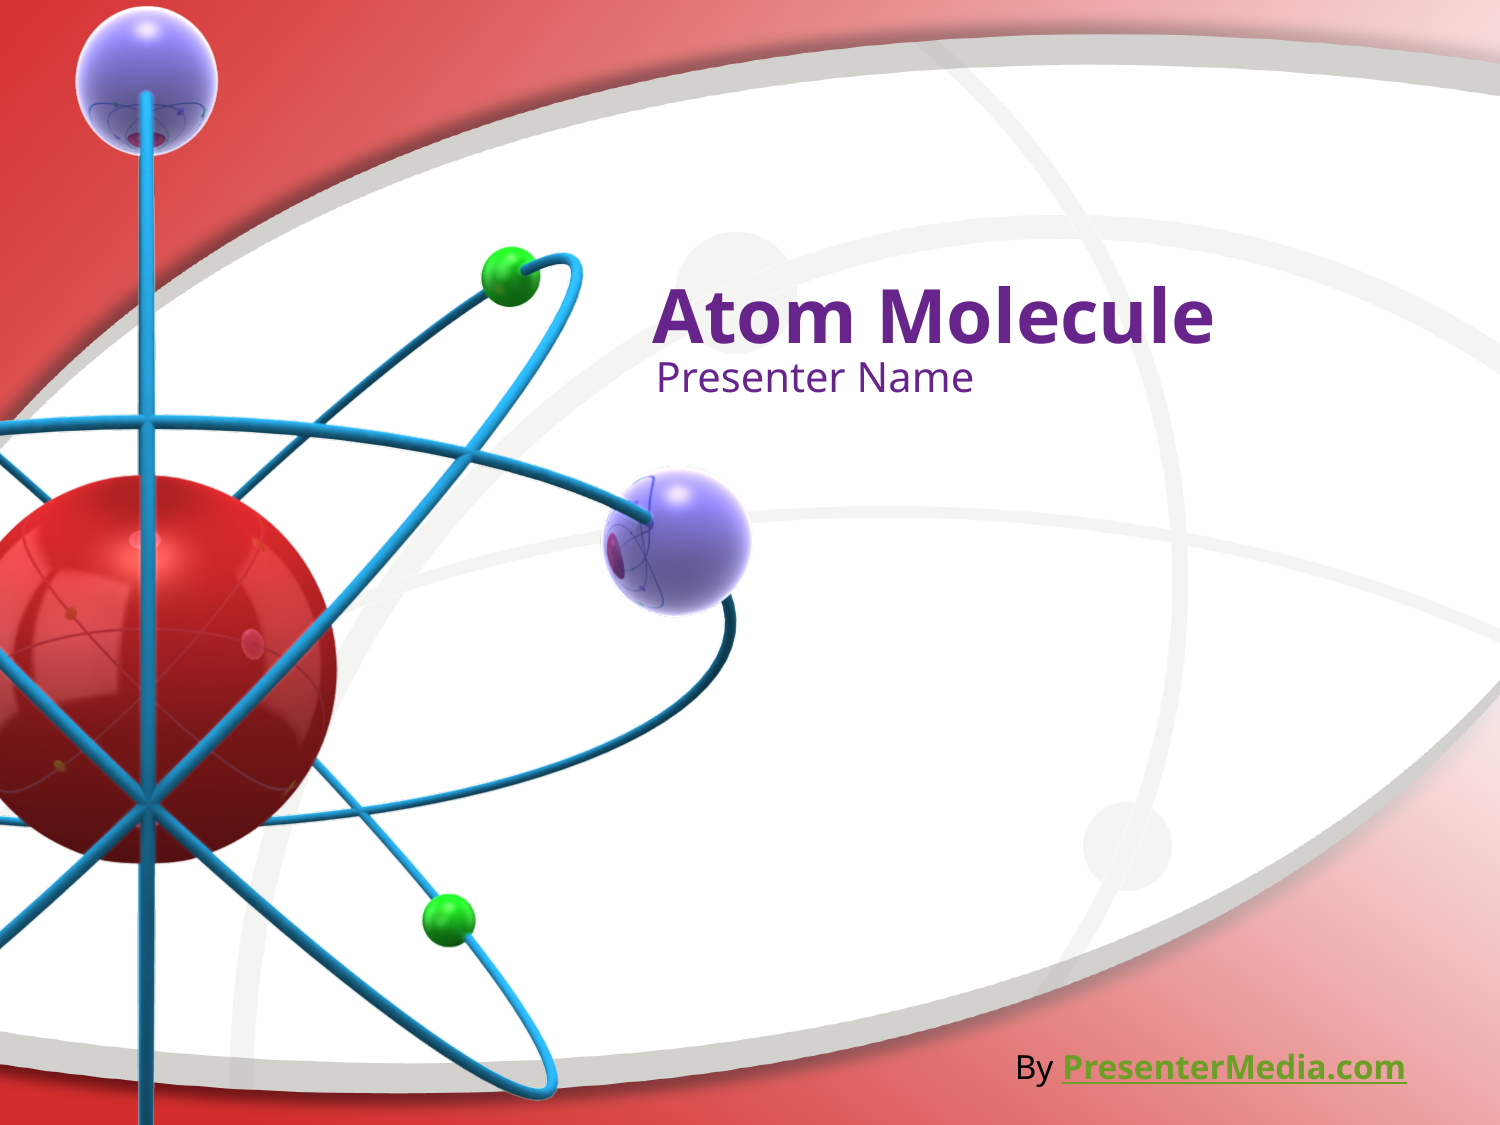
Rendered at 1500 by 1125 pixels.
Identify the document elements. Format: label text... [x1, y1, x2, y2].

title Atom Molecule [637, 224, 1500, 367]
picture [0, 0, 1500, 1125]
text_box By PresenterMedia.com [999, 1050, 1488, 1088]
subtitle Presenter Name [640, 342, 1500, 631]
